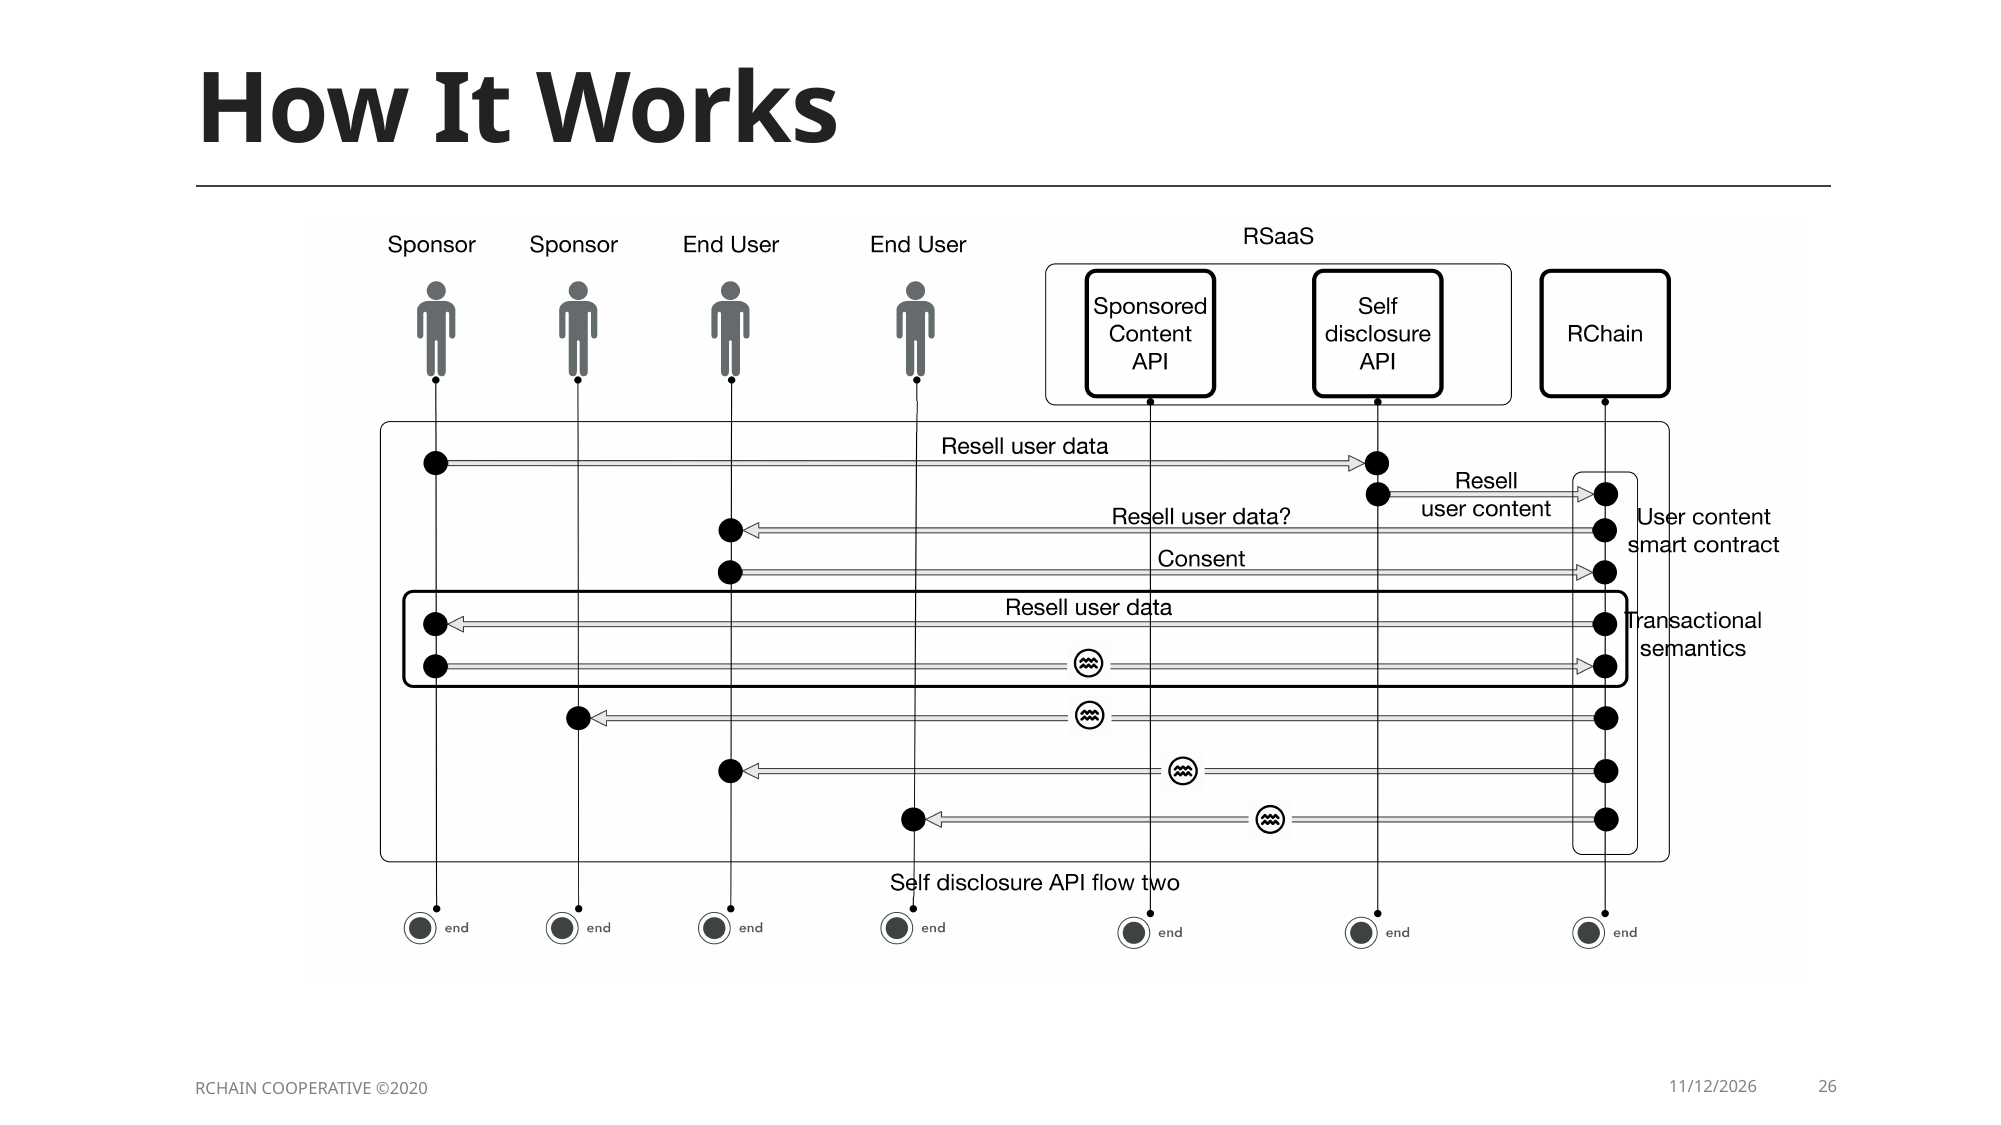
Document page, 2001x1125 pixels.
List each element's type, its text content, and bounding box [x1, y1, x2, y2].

footer Rchain Cooperative ©2020 [180, 1057, 1299, 1118]
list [306, 216, 1804, 984]
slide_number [1348, 1057, 1773, 1118]
slide_number 26 [1803, 1057, 1932, 1118]
title How It Works [180, 16, 1830, 172]
